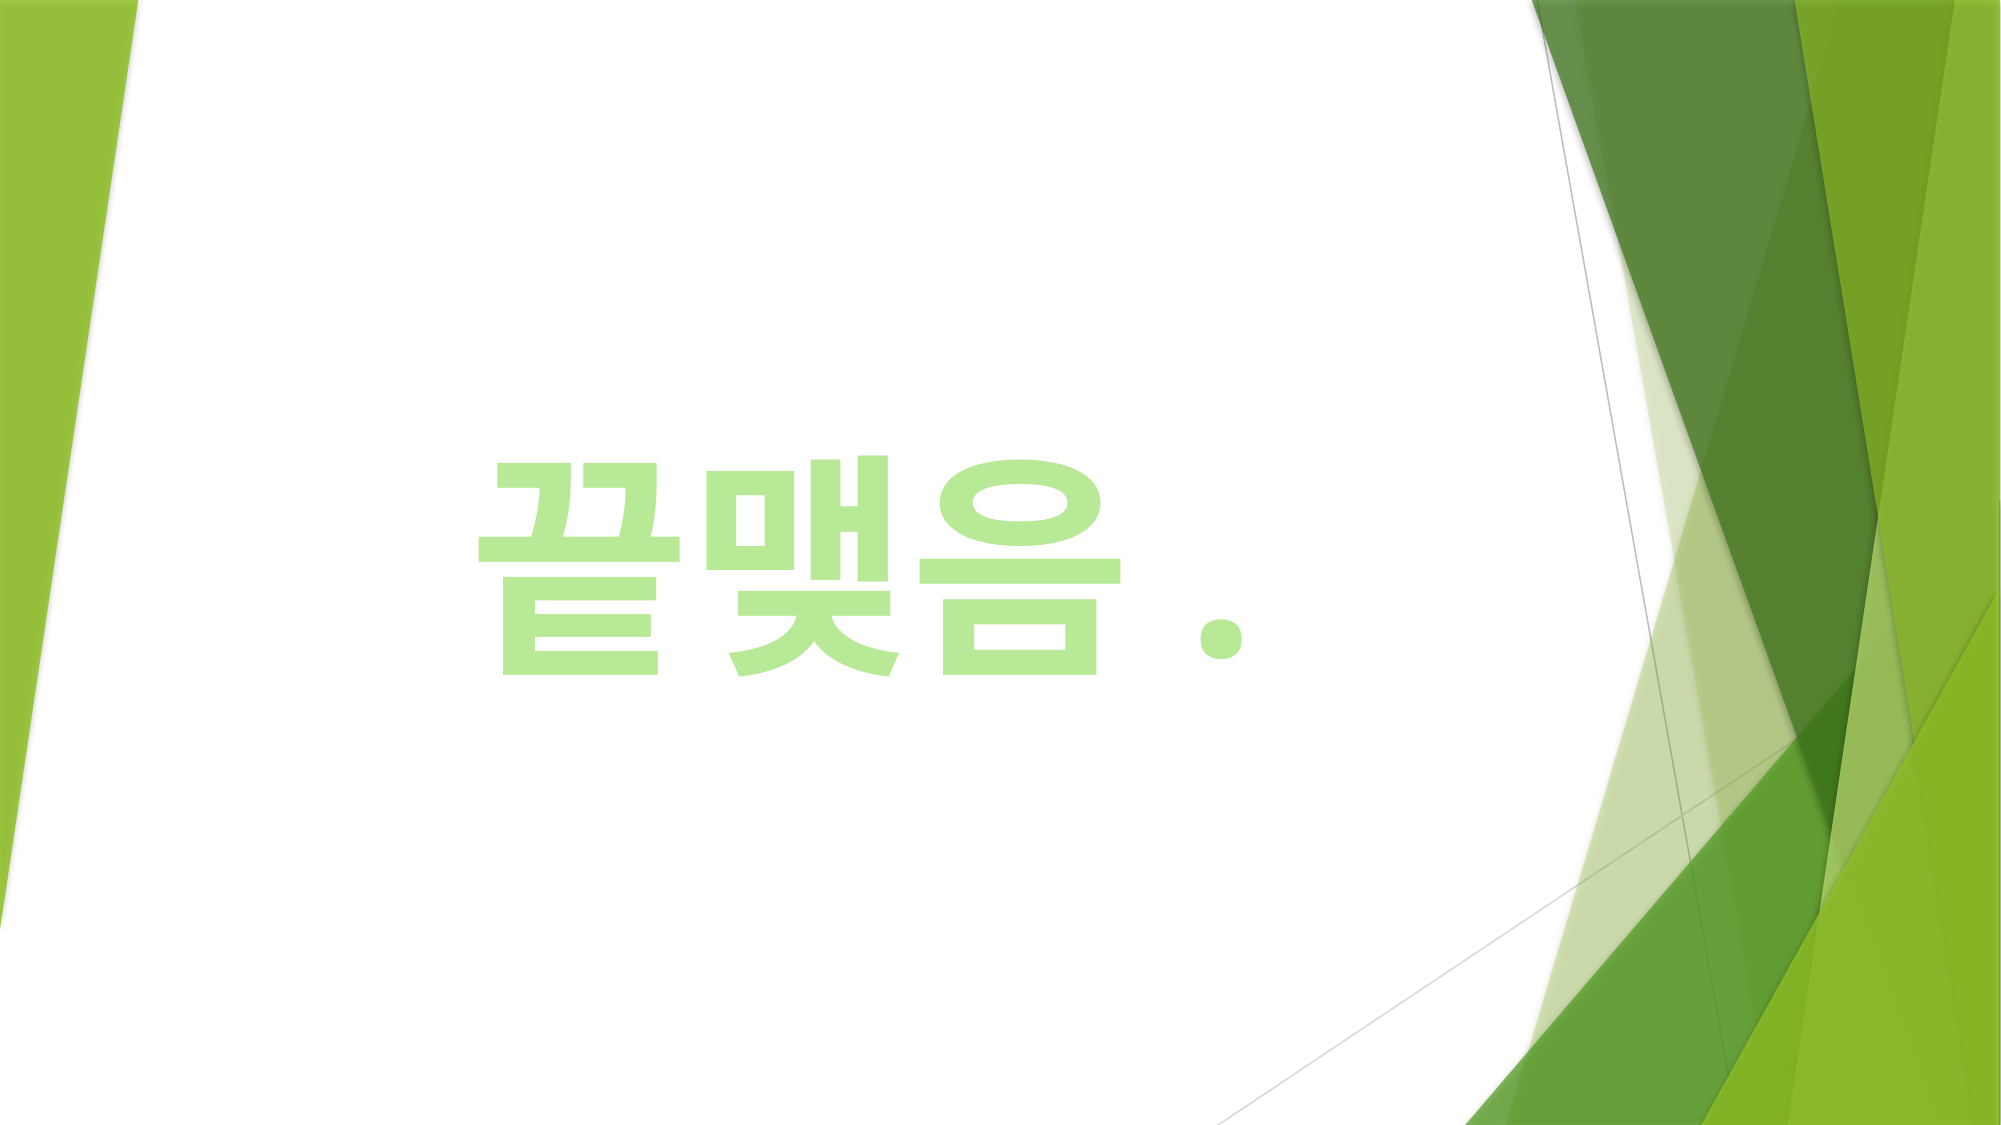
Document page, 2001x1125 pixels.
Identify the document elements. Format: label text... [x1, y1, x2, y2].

text_box 끝맺음. [454, 409, 1272, 713]
